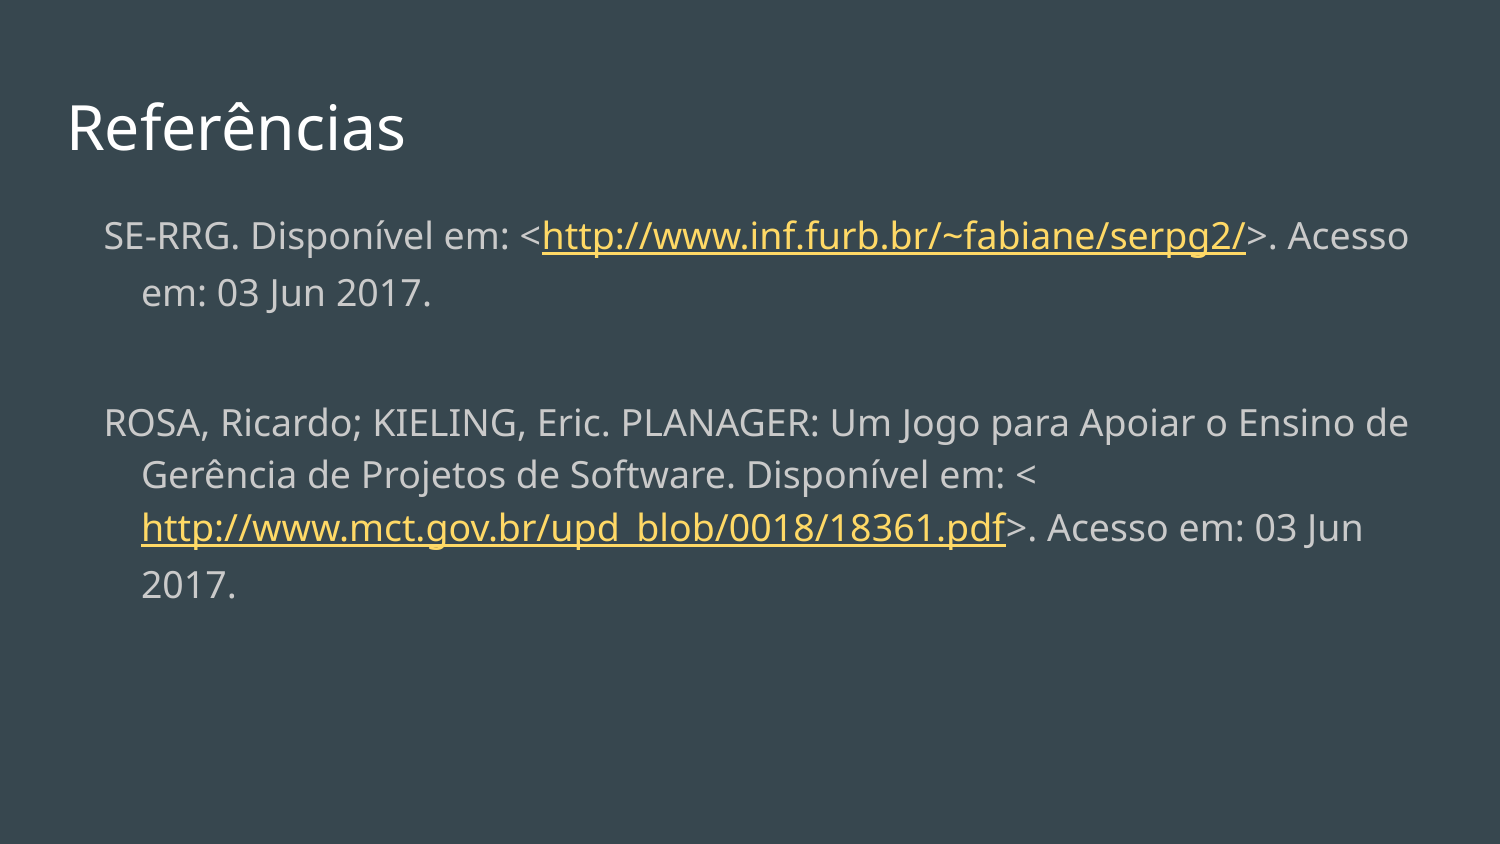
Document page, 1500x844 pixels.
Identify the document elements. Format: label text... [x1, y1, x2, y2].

list SE-RRG. Disponível em: <http://www.inf.furb.br/~fabiane/serpg2/>. Acesso em: 03 Jun 2017. ROSA, Ricardo; KIELING, Eric. PLANAGER: Um Jogo para Apoiar o Ensino de Gerência de Projetos de Software. Disponível em: <http://www.mct.gov.br/upd_blob/0018/18361.pdf>. Acesso em: 03 Jun 2017. [51, 189, 1449, 750]
title Referências [51, 72, 1449, 167]
